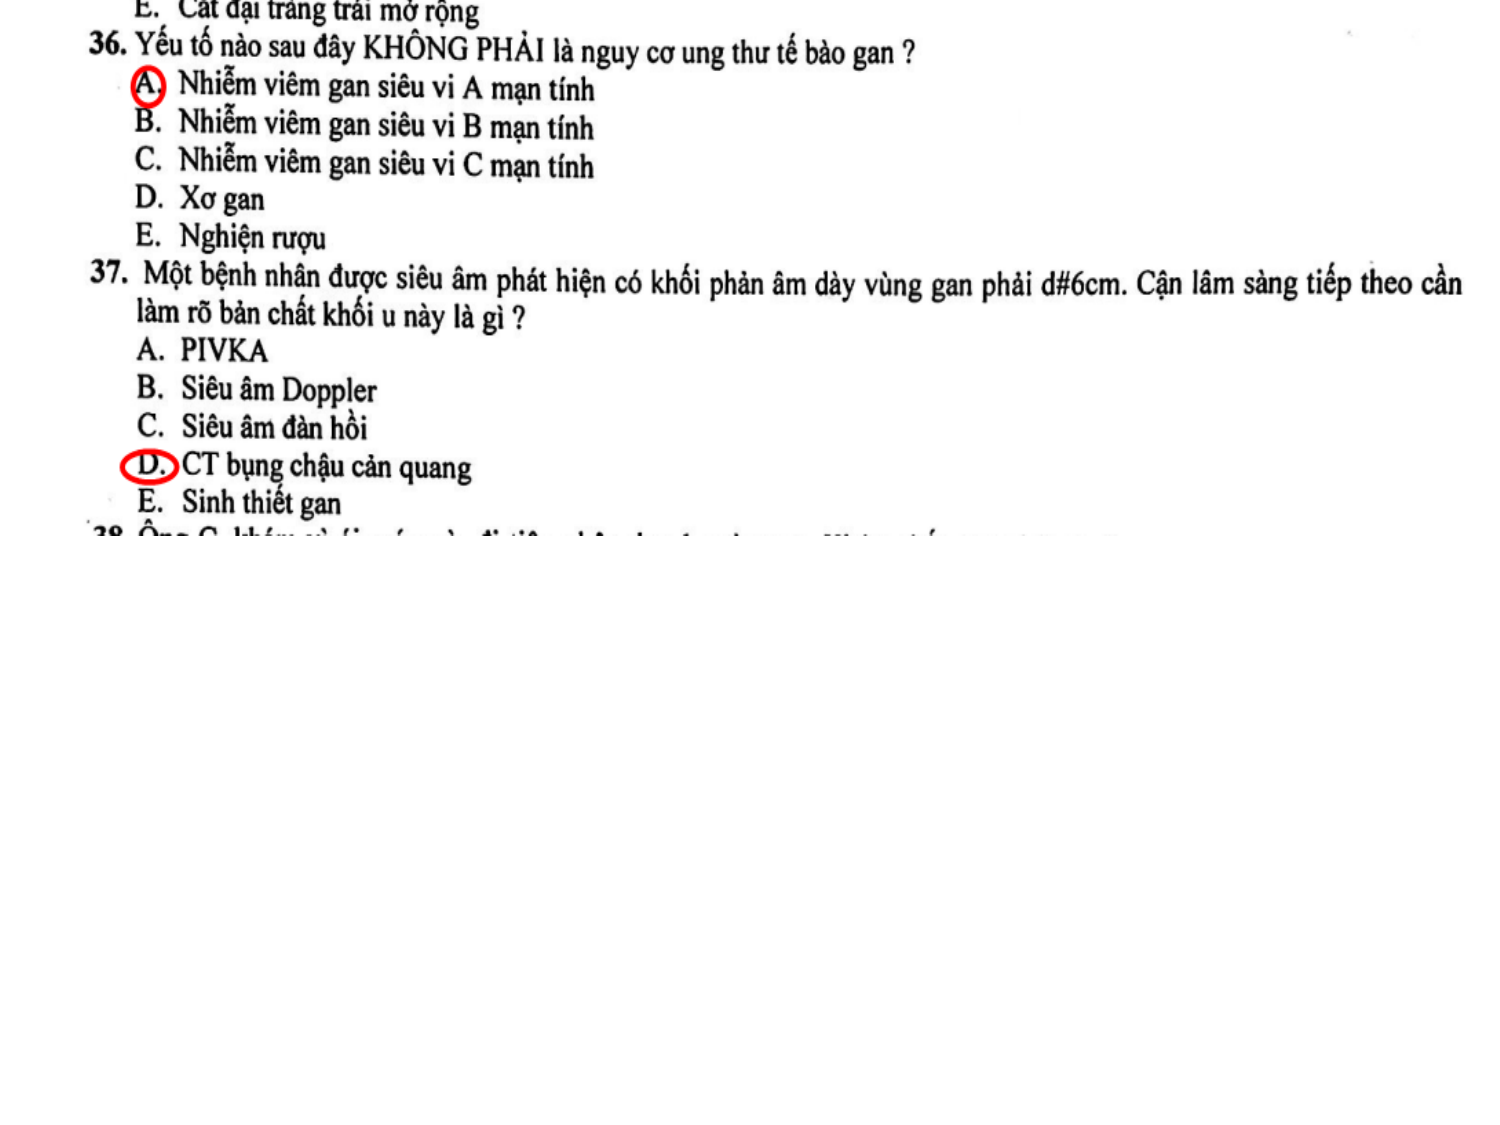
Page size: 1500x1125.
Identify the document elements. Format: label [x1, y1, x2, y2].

picture [0, 0, 1500, 537]
